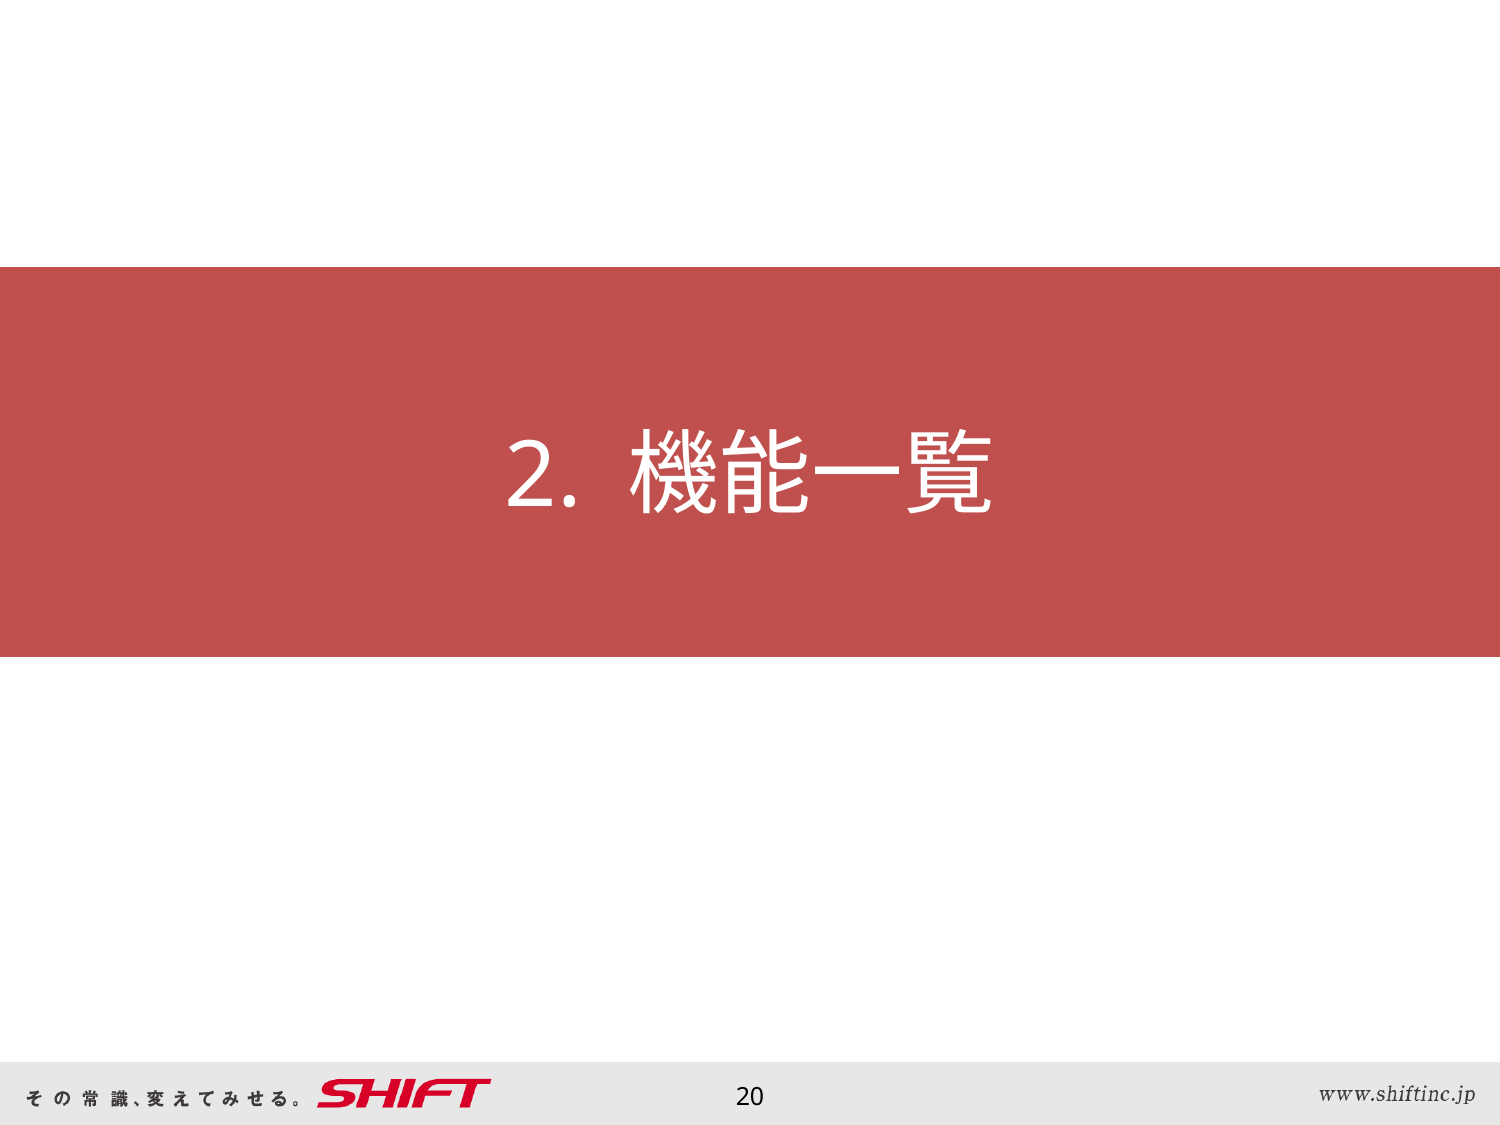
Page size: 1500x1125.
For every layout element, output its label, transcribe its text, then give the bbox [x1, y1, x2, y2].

title 2. 機能一覧 [112, 349, 1388, 591]
slide_number 20 [575, 1070, 925, 1125]
text_box [0, 265, 1500, 659]
picture [0, 1062, 1500, 1125]
